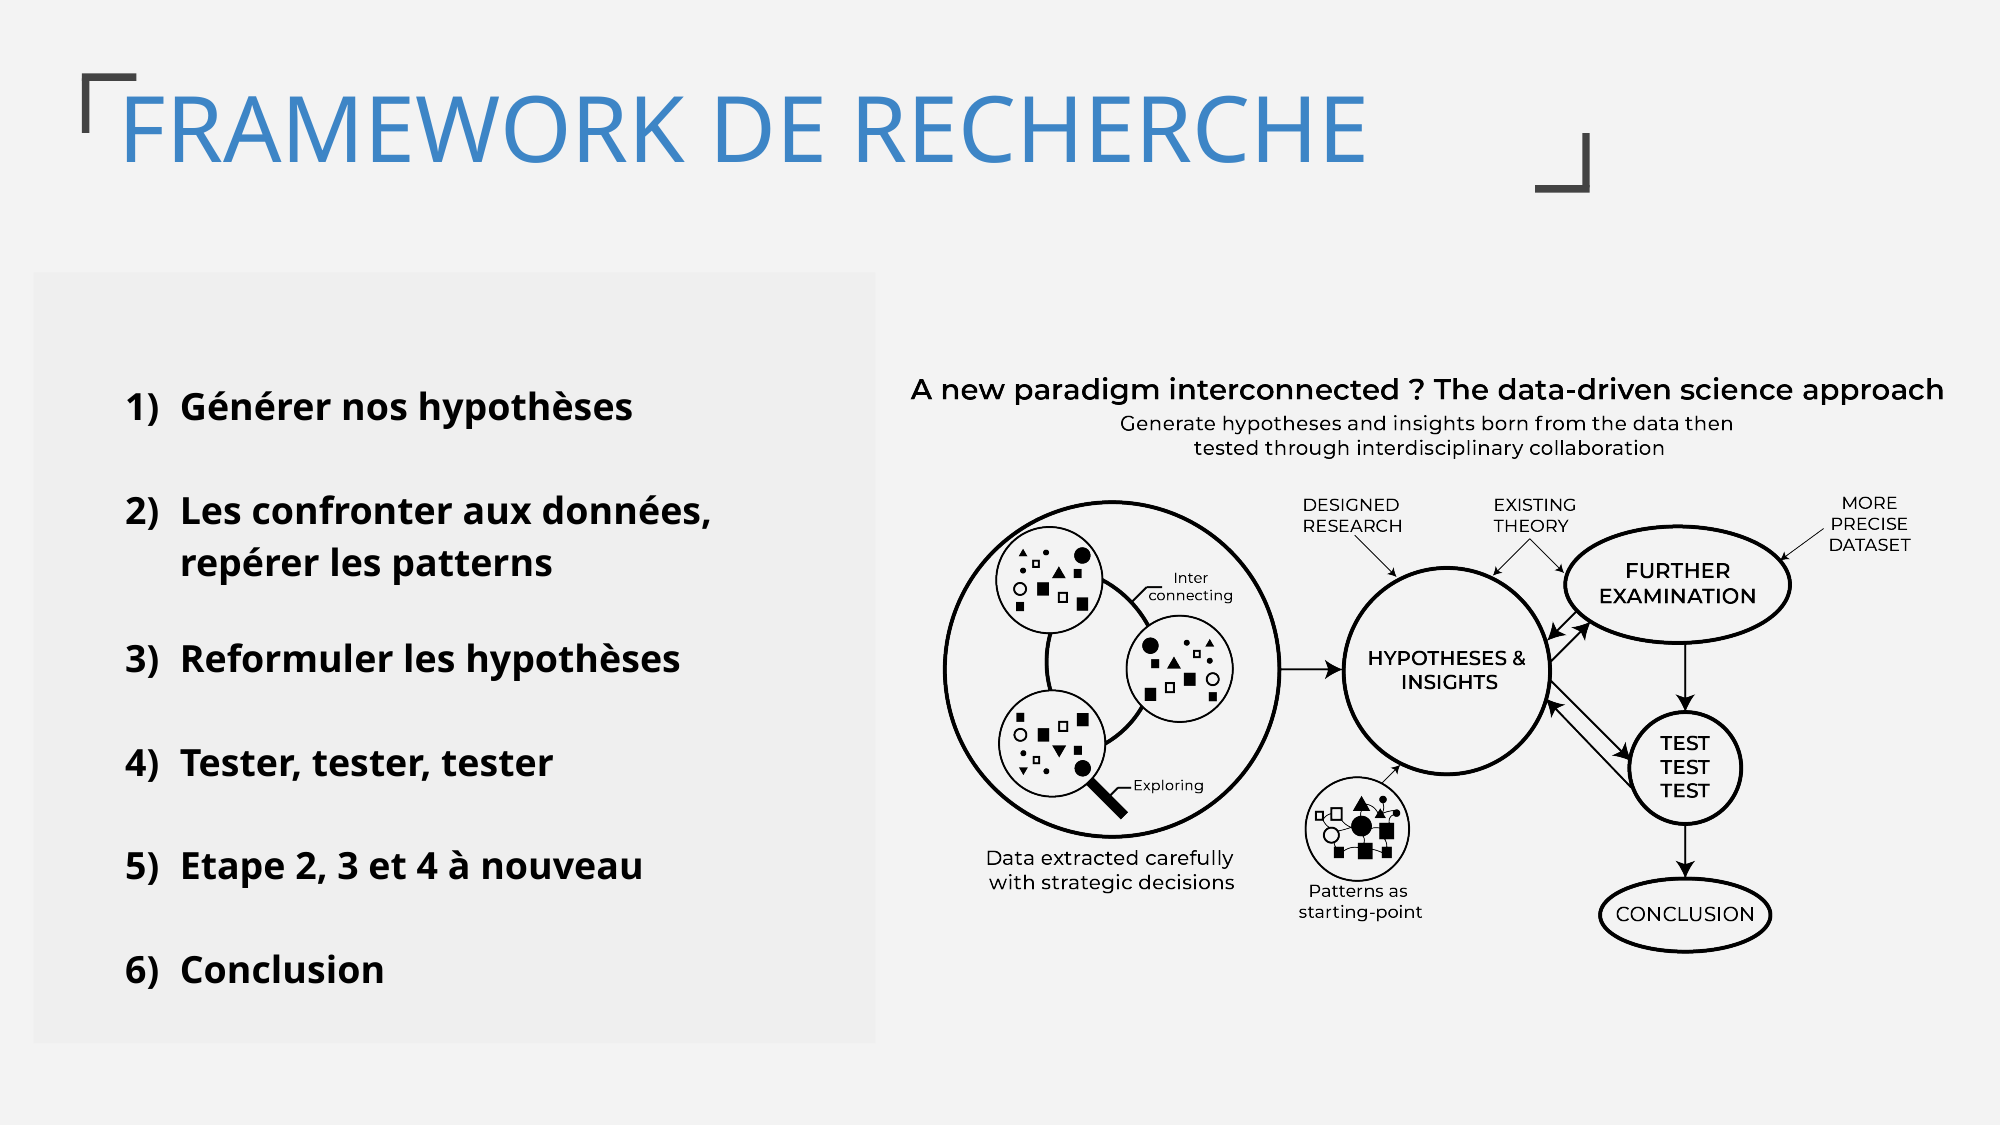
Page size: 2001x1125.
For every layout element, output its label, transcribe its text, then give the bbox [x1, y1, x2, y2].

title FRAMEWORK DE RECHERCHE [103, 24, 1675, 242]
text_box Générer nos hypothèses Les confronter aux données, repérer les patterns Reformuler les hypothèses Tester, tester, tester Etape 2, 3 et 4 à nouveau Conclusion [33, 272, 876, 1044]
picture [897, 369, 1956, 975]
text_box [81, 73, 137, 134]
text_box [1534, 132, 1590, 193]
